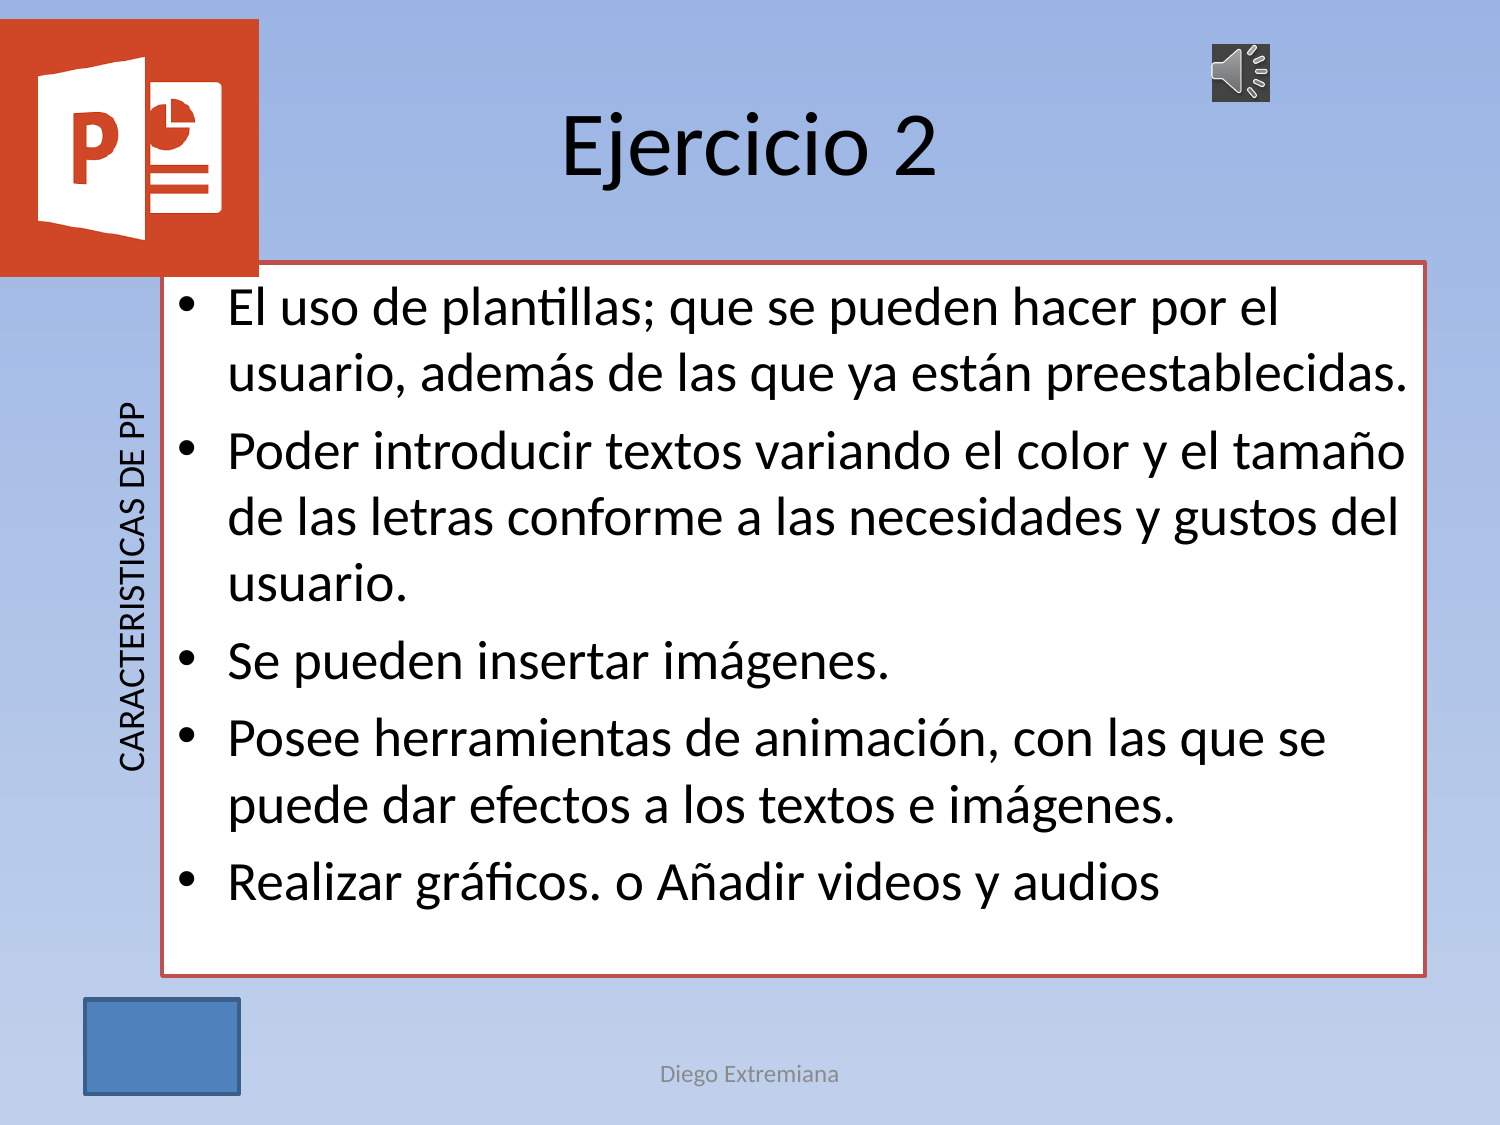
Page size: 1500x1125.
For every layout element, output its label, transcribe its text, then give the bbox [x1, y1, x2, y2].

list El uso de plantillas; que se pueden hacer por el usuario, además de las que ya están preestablecidas. Poder introducir textos variando el color y el tamaño de las letras conforme a las necesidades y gustos del usuario. Se pueden insertar imágenes. Posee herramientas de animación, con las que se puede dar efectos a los textos e imágenes. Realizar gráficos. o Añadir videos y audios [160, 260, 1427, 978]
text_box [83, 997, 241, 1096]
picture [1210, 42, 1272, 104]
picture [0, 18, 259, 277]
title Ejercicio 2 [263, 45, 1425, 233]
text_box CARACTERISTICAS DE PP [99, 290, 159, 787]
footer Diego Extremiana [512, 1042, 988, 1103]
